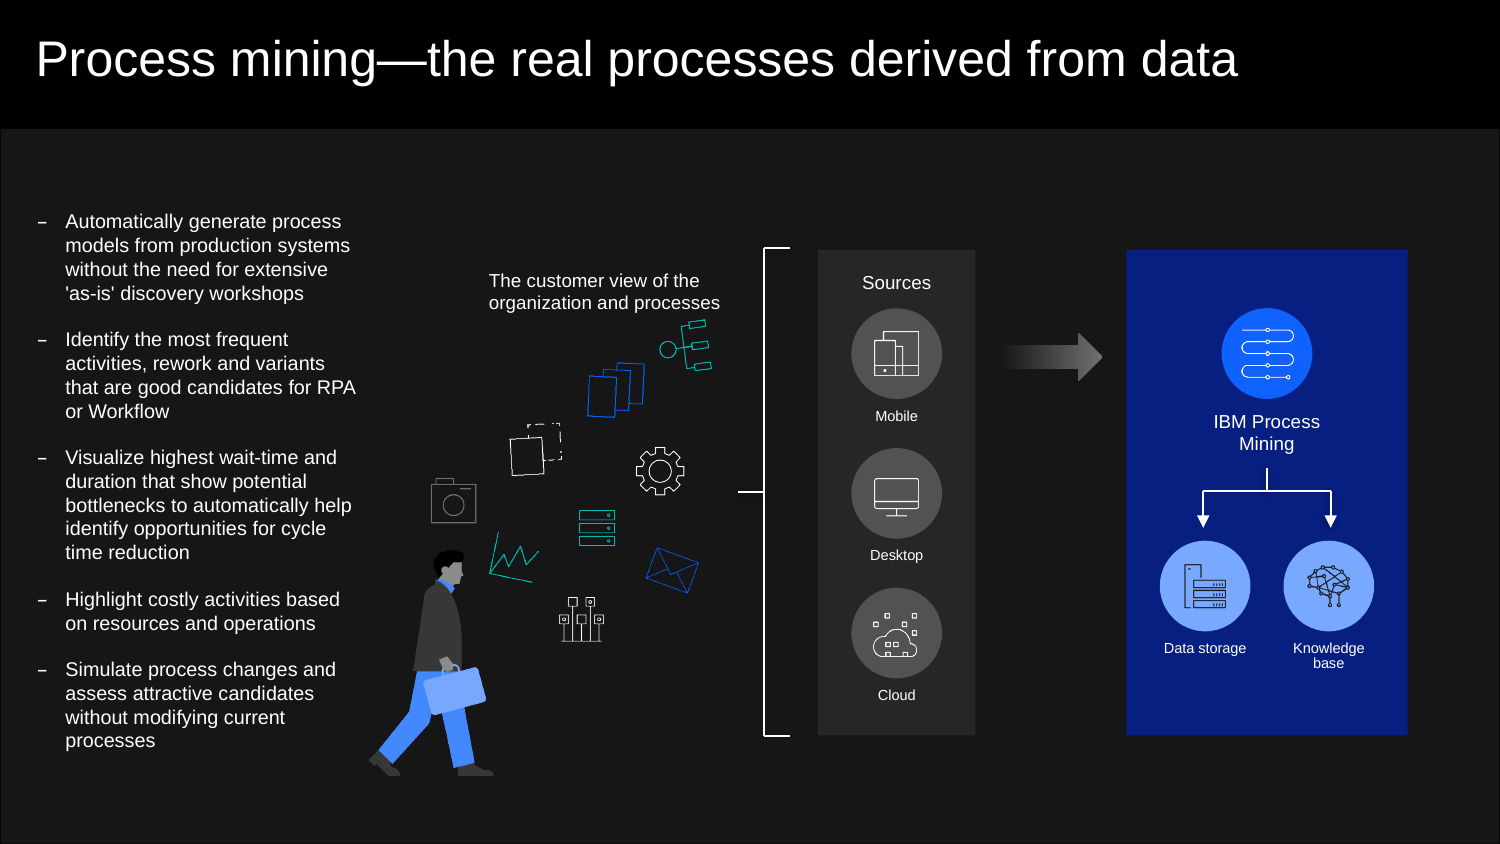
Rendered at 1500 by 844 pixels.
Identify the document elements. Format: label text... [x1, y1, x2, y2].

picture [628, 526, 717, 615]
text_box [1124, 248, 1410, 738]
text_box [737, 247, 791, 736]
text_box Automatically generate process models from production systems without the need for extensive 'as-is' discovery workshops Identify the most frequent activities, rework and variants that are good candidates for RPA or Workflow Visualize highest wait-time and duration that show potential bottlenecks to automatically help identify opportunities for cycle time reduction Highlight costly activities based on resources and operations Simulate process changes and assess attractive candidates without modifying current processes [37, 209, 357, 772]
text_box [851, 587, 943, 725]
picture [494, 304, 727, 556]
text_box Sources [818, 250, 976, 325]
text_box [816, 248, 977, 738]
text_box [997, 331, 1105, 383]
text_box [0, 128, 1500, 844]
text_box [1159, 307, 1375, 678]
text_box Process mining—the real processes derived from data [35, 33, 1449, 117]
title The customer view of the organization and processes [489, 268, 732, 365]
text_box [851, 308, 943, 446]
picture [368, 465, 617, 776]
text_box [851, 447, 943, 586]
